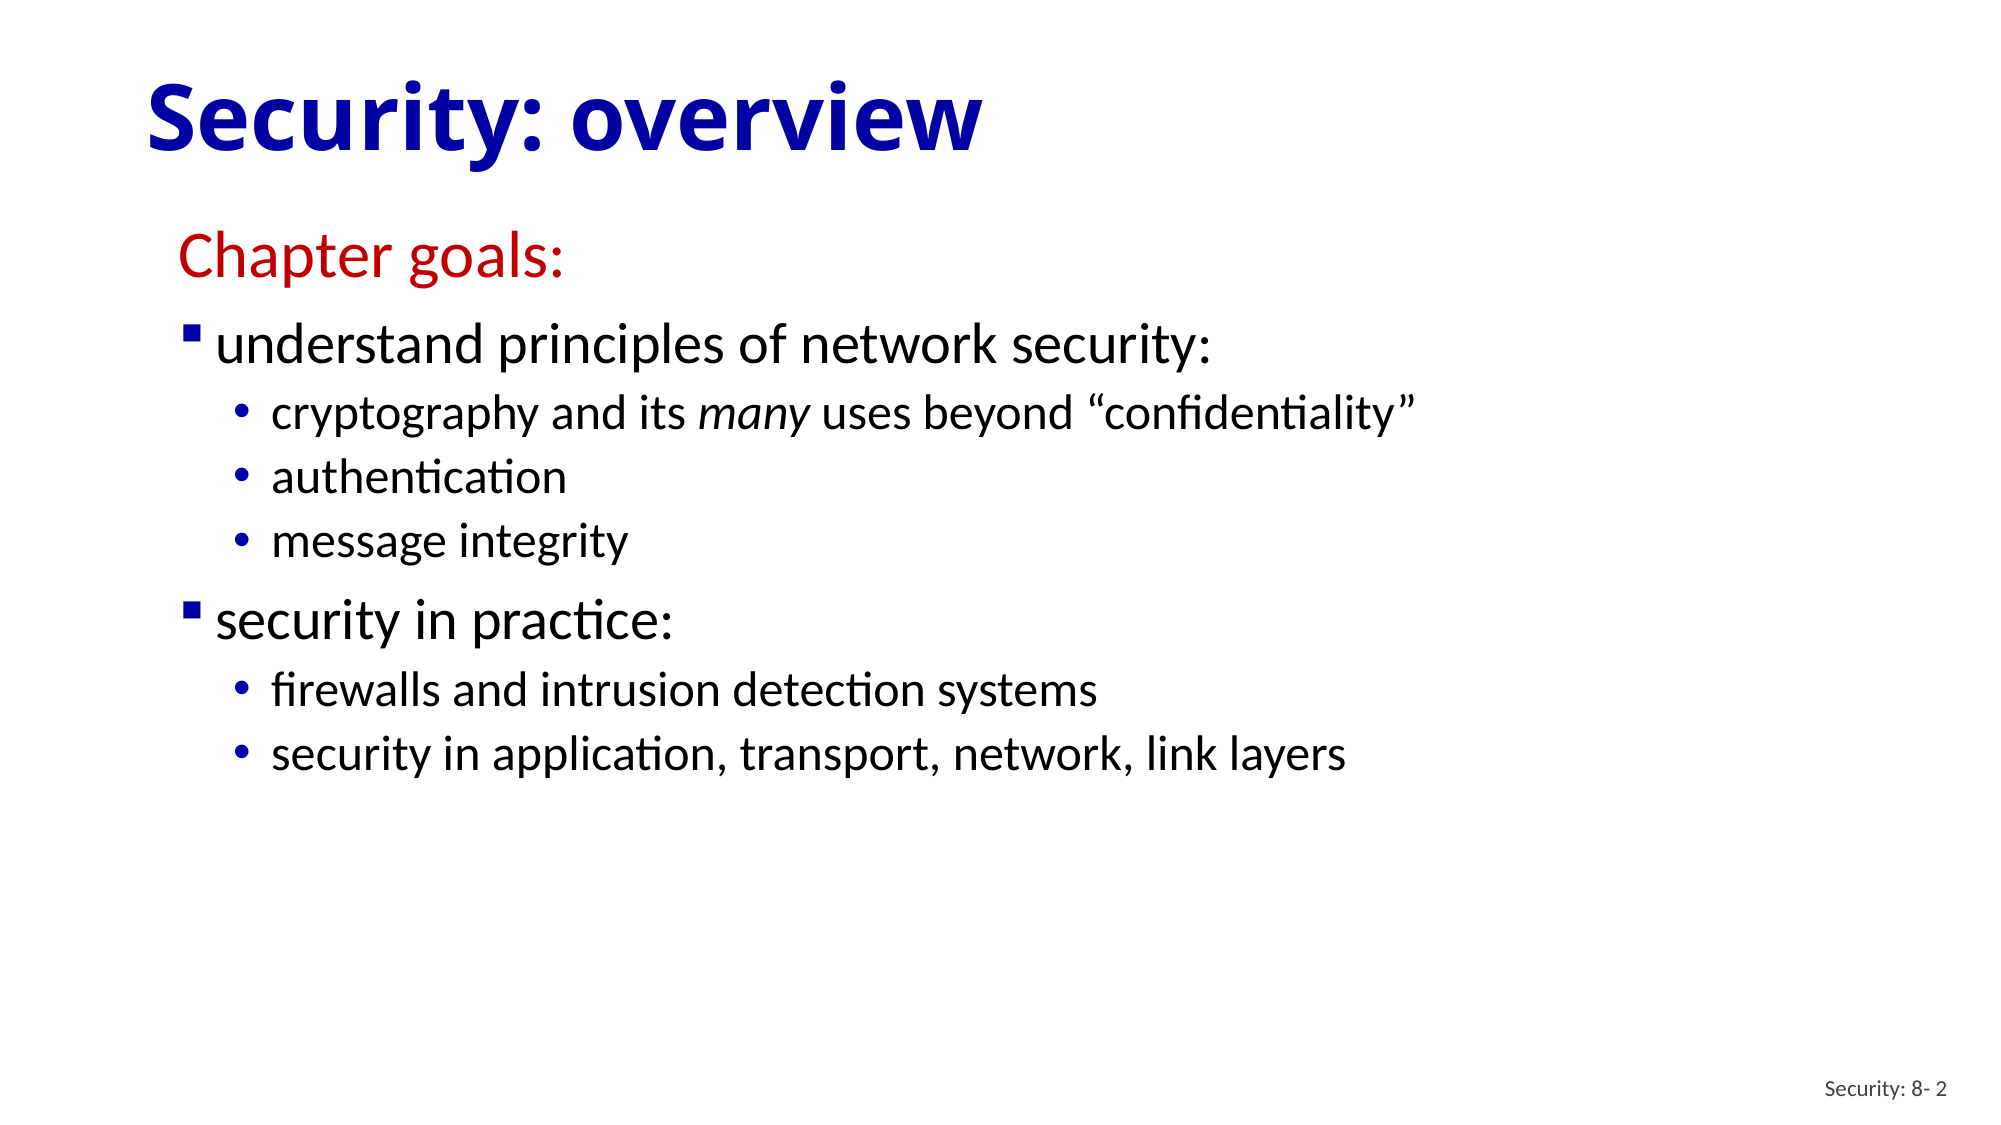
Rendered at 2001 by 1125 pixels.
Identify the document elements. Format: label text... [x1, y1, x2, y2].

text_box Chapter goals: understand principles of network security: cryptography and its many uses beyond “confidentiality” authentication message integrity security in practice: firewalls and intrusion detection systems security in application, transport, network, link layers [142, 212, 1508, 1029]
title Security: overview [131, 47, 1856, 195]
slide_number Security: 8- 2 [1512, 1056, 1963, 1117]
